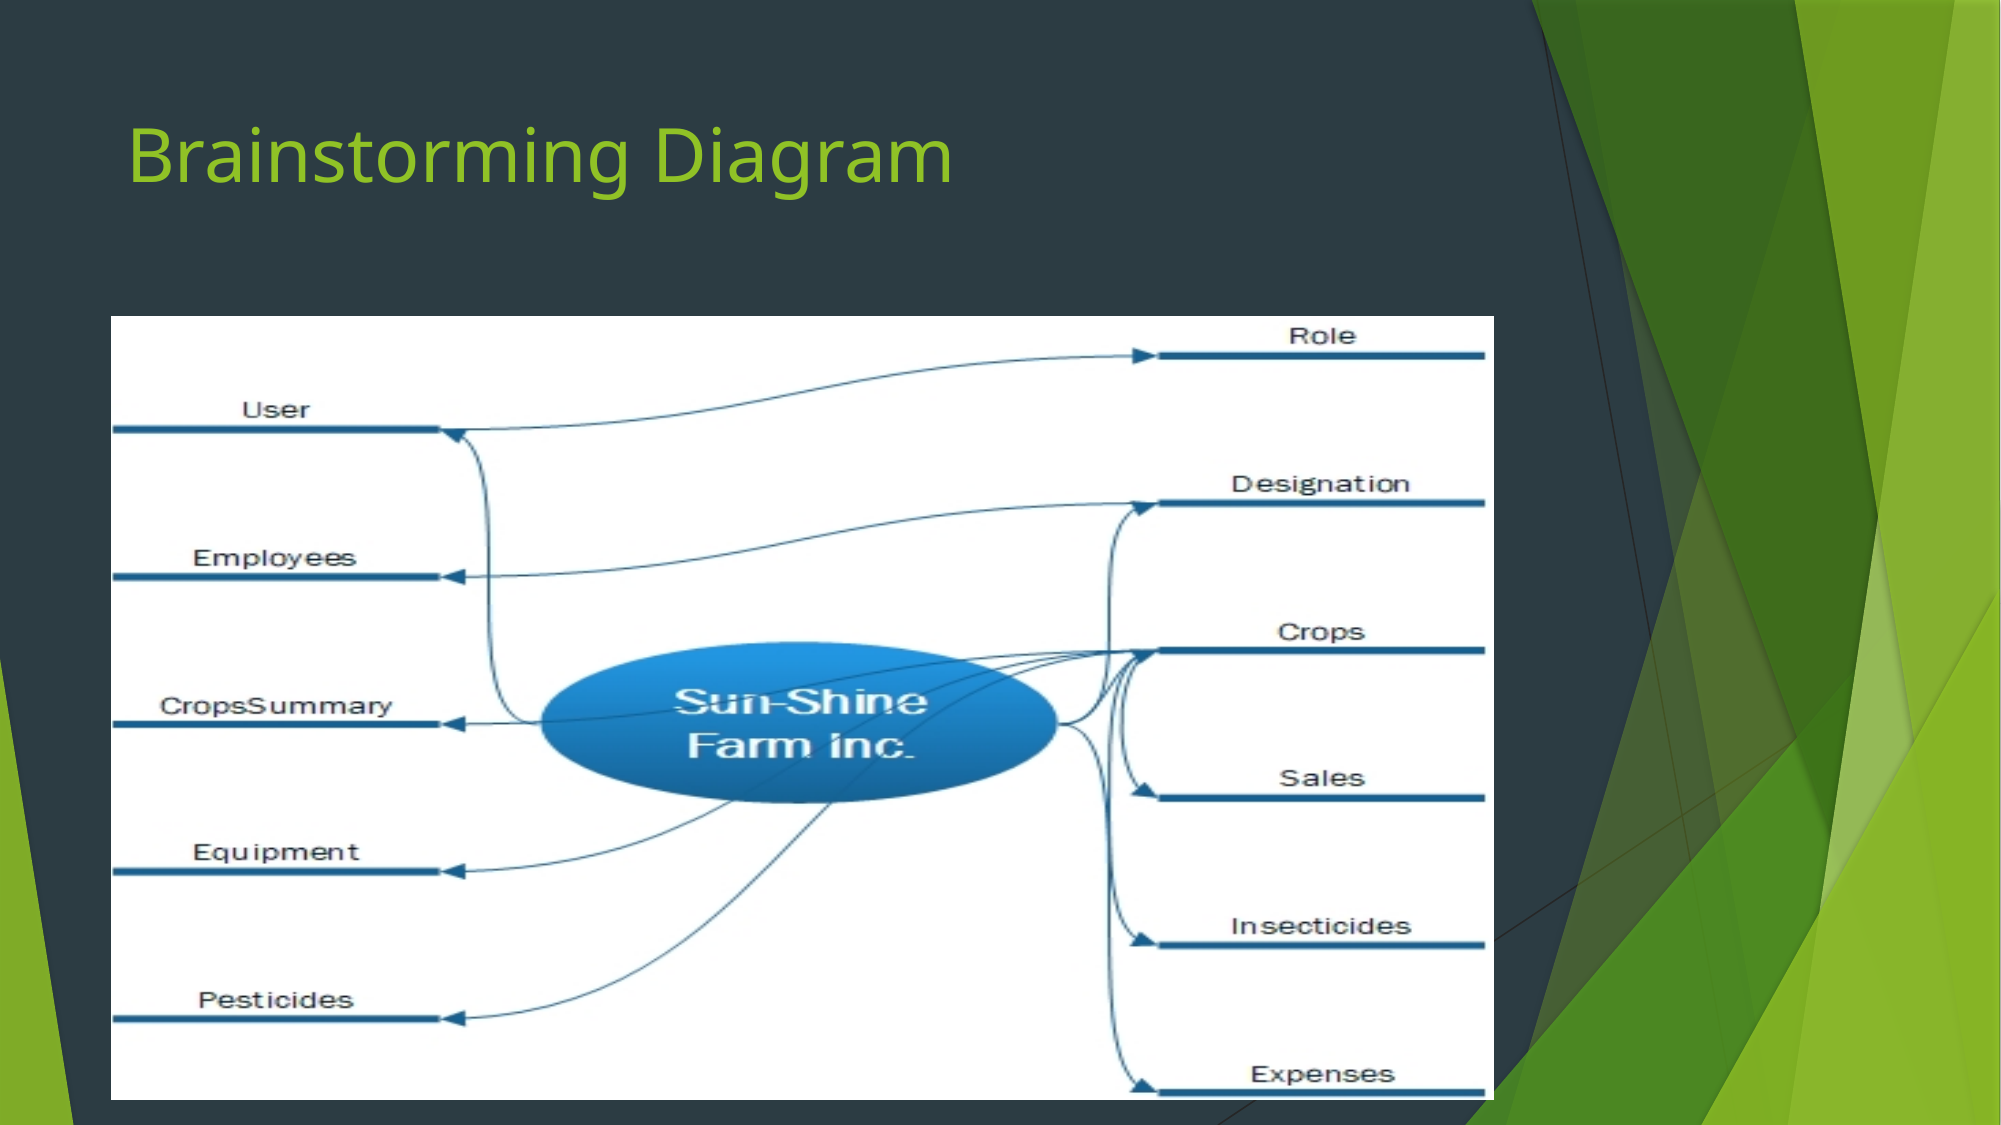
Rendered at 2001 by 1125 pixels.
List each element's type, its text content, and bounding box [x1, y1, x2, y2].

title Brainstorming Diagram [111, 99, 1522, 317]
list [110, 316, 1494, 1100]
